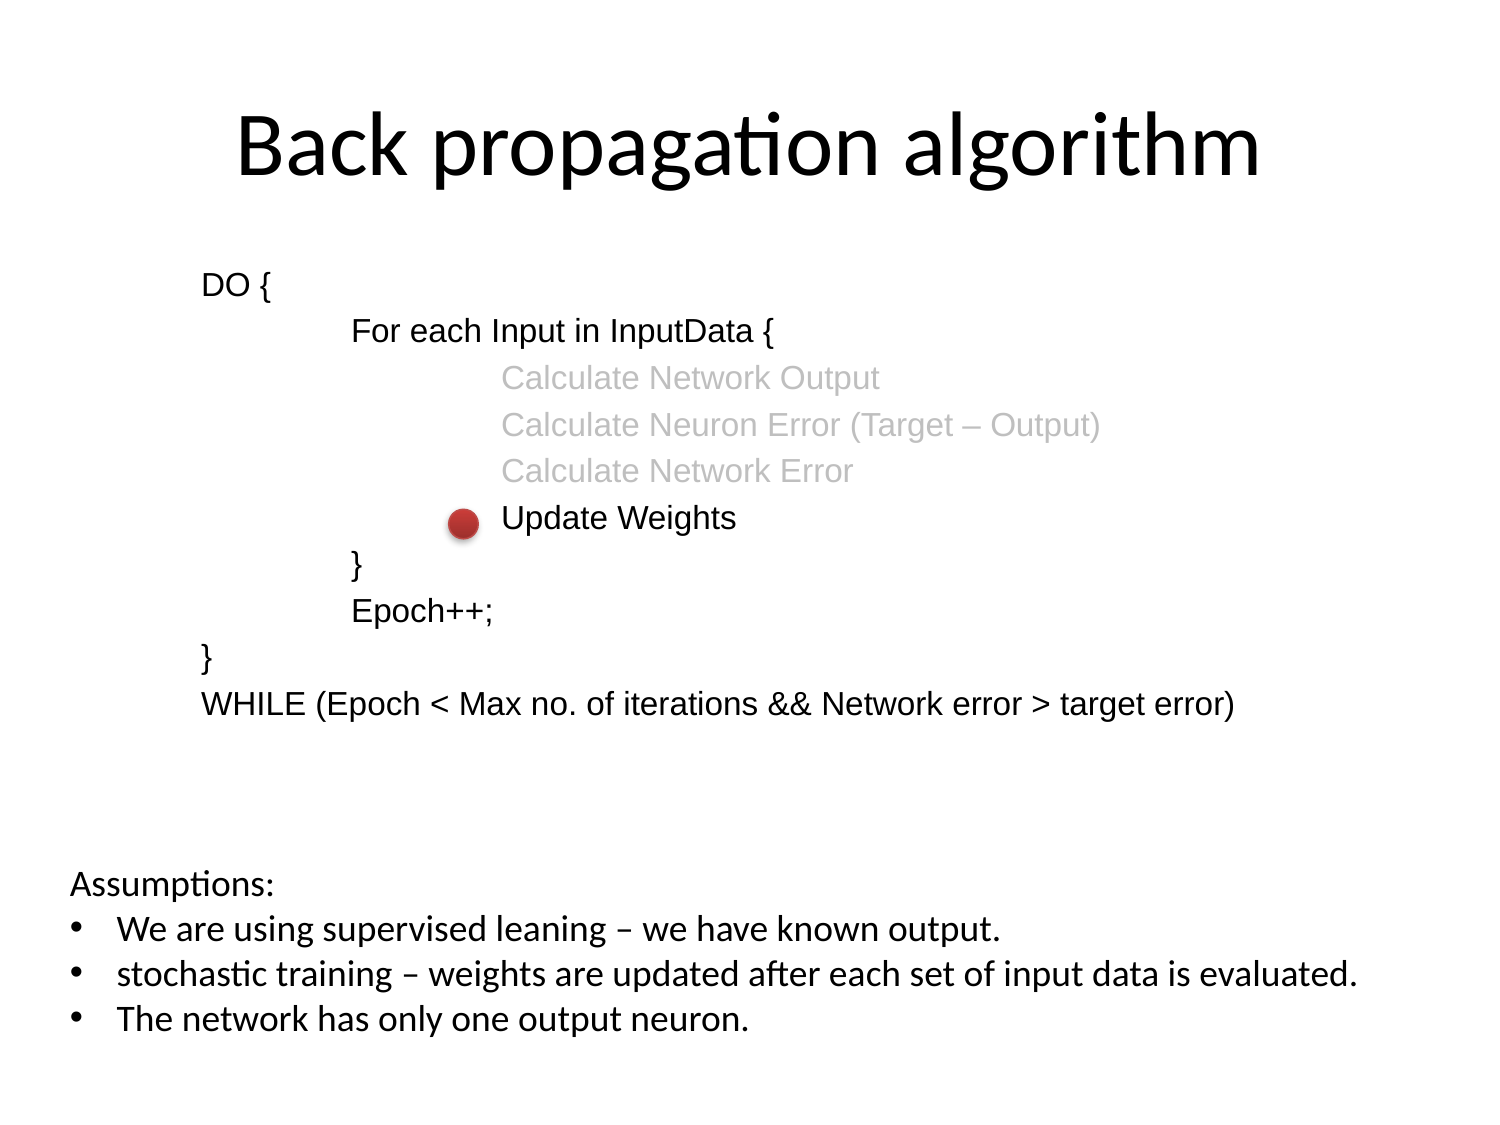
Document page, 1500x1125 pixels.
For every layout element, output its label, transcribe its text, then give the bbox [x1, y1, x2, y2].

text_box Assumptions: We are using supervised leaning – we have known output. stochastic training – weights are updated after each set of input data is evaluated. The network has only one output neuron. [55, 851, 1375, 1047]
list DO { For each Input in InputData { Calculate Network Output Calculate Neuron Error (Target – Output) Calculate Network Error Update Weights } Epoch++; } WHILE (Epoch < Max no. of iterations && Network error > target error) [186, 255, 1294, 818]
text_box [447, 508, 479, 540]
title Back propagation algorithm [75, 45, 1425, 233]
